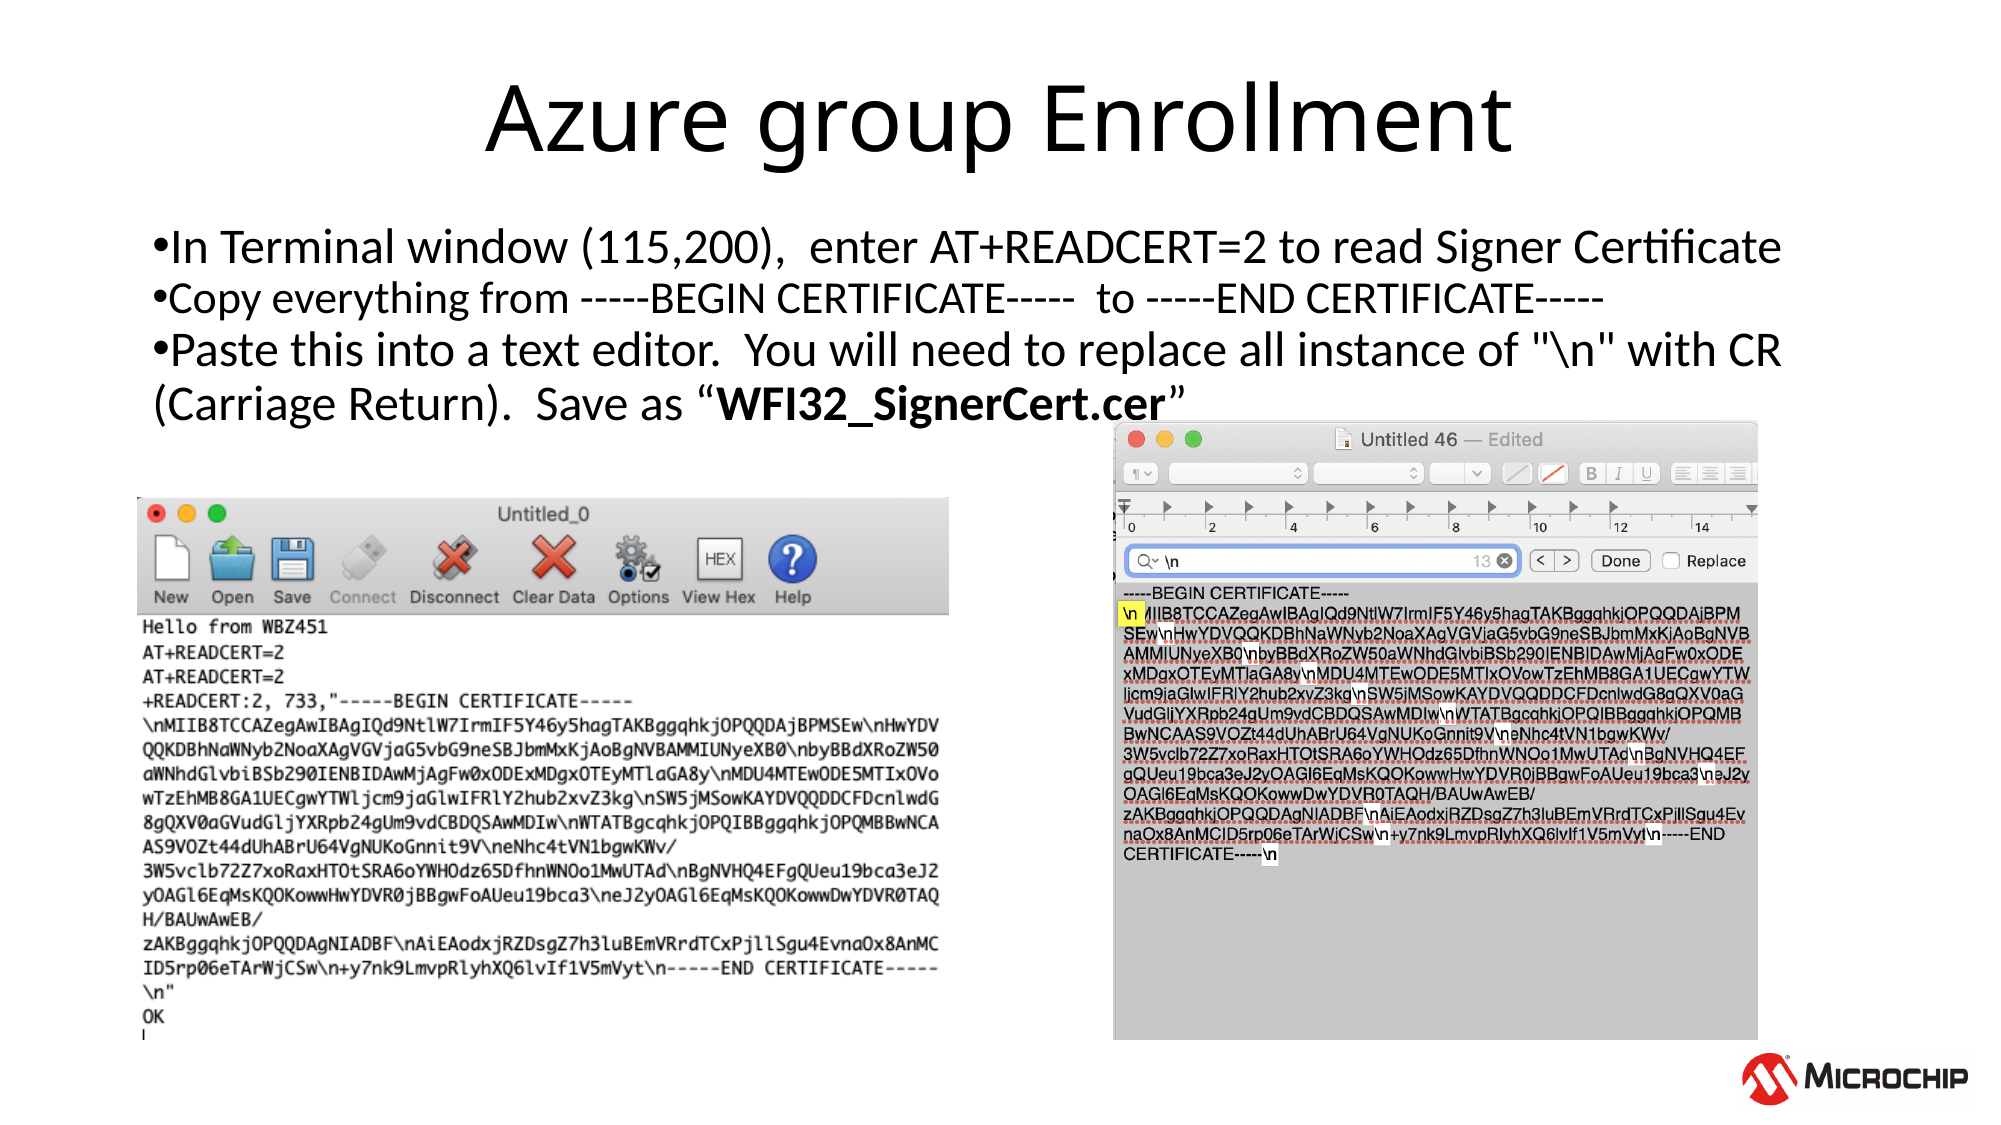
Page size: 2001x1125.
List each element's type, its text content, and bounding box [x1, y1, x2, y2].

picture [137, 497, 949, 1040]
picture [1736, 1049, 1974, 1109]
picture [1112, 420, 1758, 1040]
list In Terminal window (115,200), enter AT+READCERT=2 to read Signer Certificate Copy everything from -----BEGIN CERTIFICATE----- to -----END CERTIFICATE----- Paste this into a text editor. You will need to replace all instance of "\n" with CR (Carriage Return). Save as “WFI32_SignerCert.cer” [137, 212, 1863, 1014]
title Azure group Enrollment [137, 13, 1863, 212]
